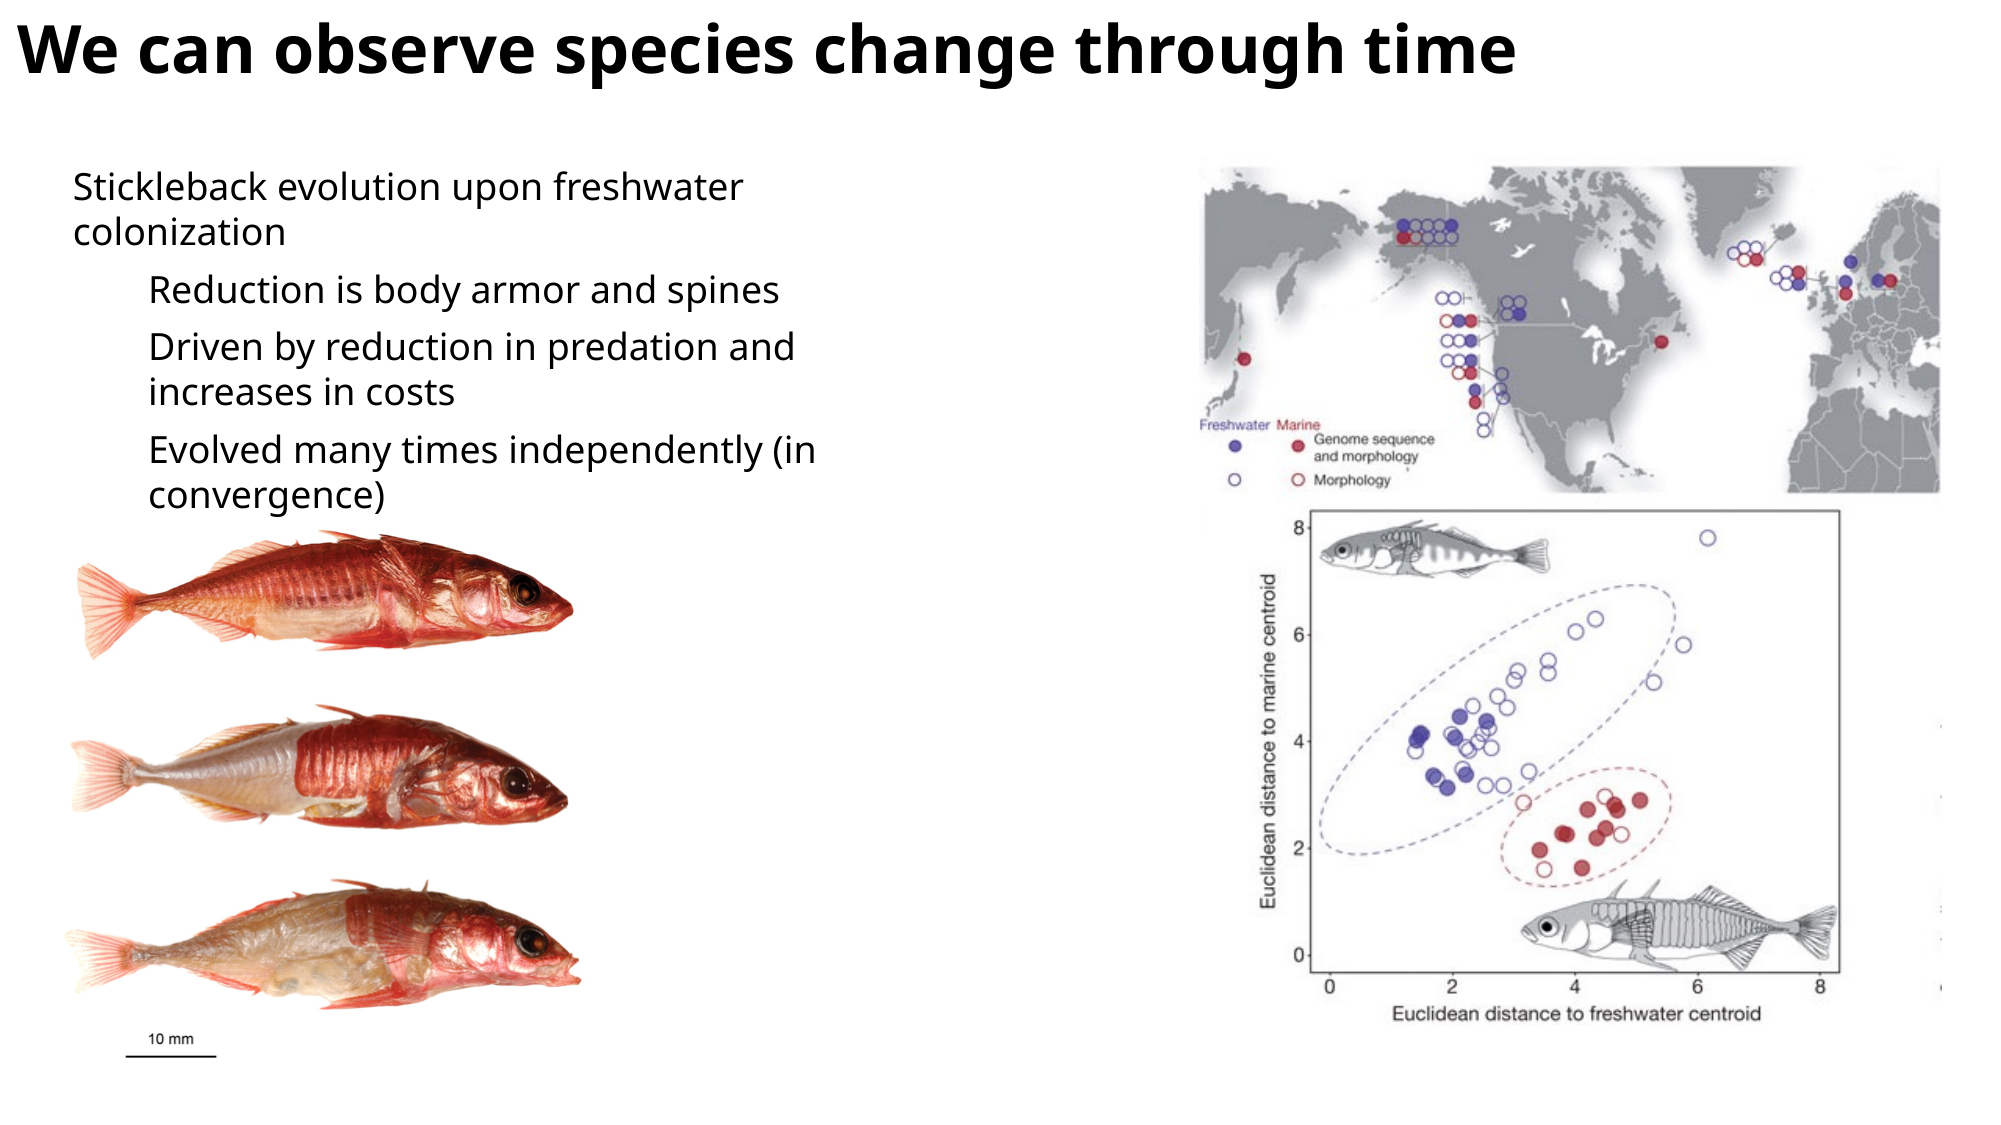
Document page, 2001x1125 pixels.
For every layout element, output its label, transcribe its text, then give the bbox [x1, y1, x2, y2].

text_box We can observe species change through time [3, 0, 1535, 95]
picture [1199, 155, 1942, 1025]
text_box Stickleback evolution upon freshwater colonization Reduction is body armor and spines Driven by reduction in predation and increases in costs Evolved many times independently (in convergence) [58, 155, 944, 524]
picture [58, 520, 586, 1062]
